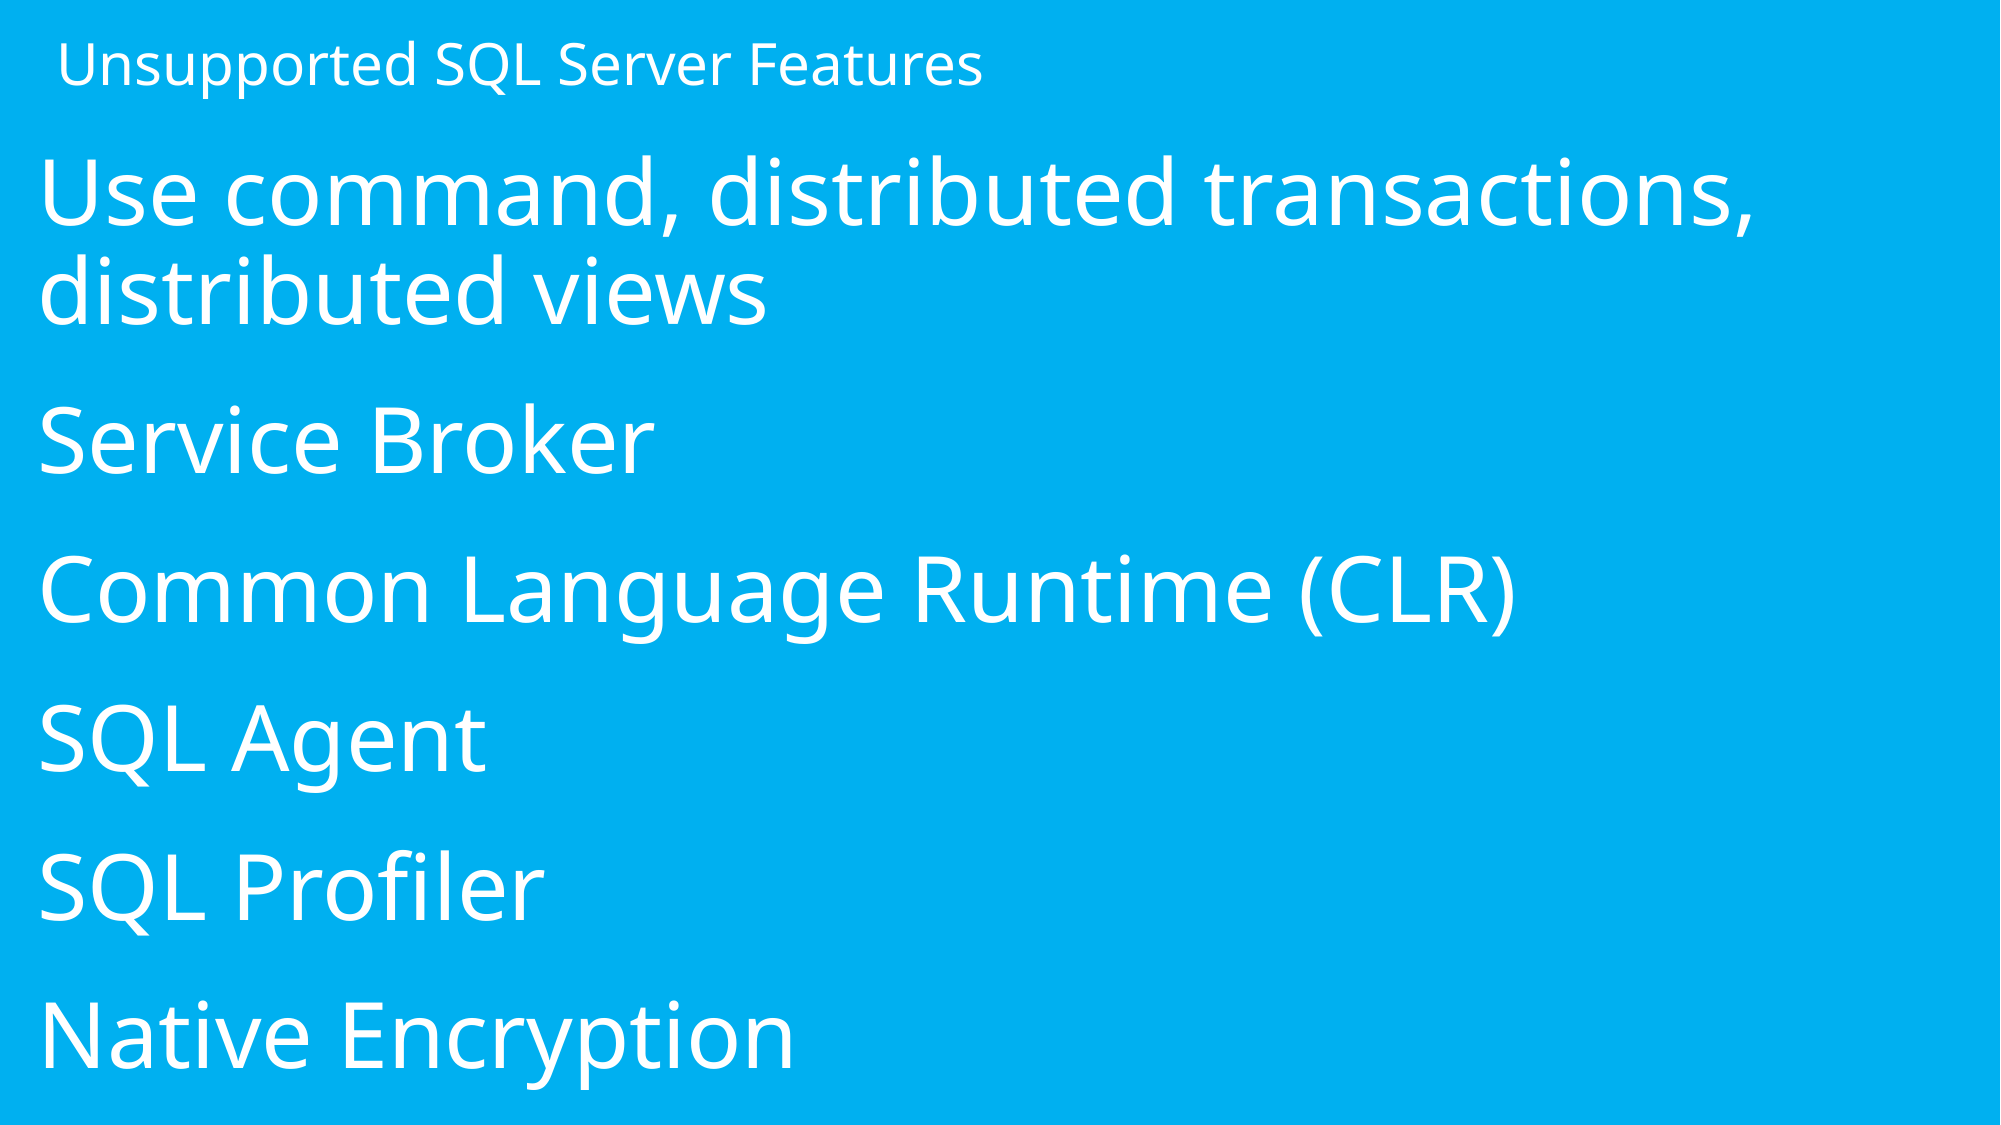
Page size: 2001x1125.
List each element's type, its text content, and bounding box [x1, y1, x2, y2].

text_box Unsupported SQL Server Features [0, 0, 2000, 134]
text_box Use command, distributed transactions, distributed views Service Broker Common Language Runtime (CLR) SQL Agent SQL Profiler Native Encryption [0, 134, 2000, 1125]
